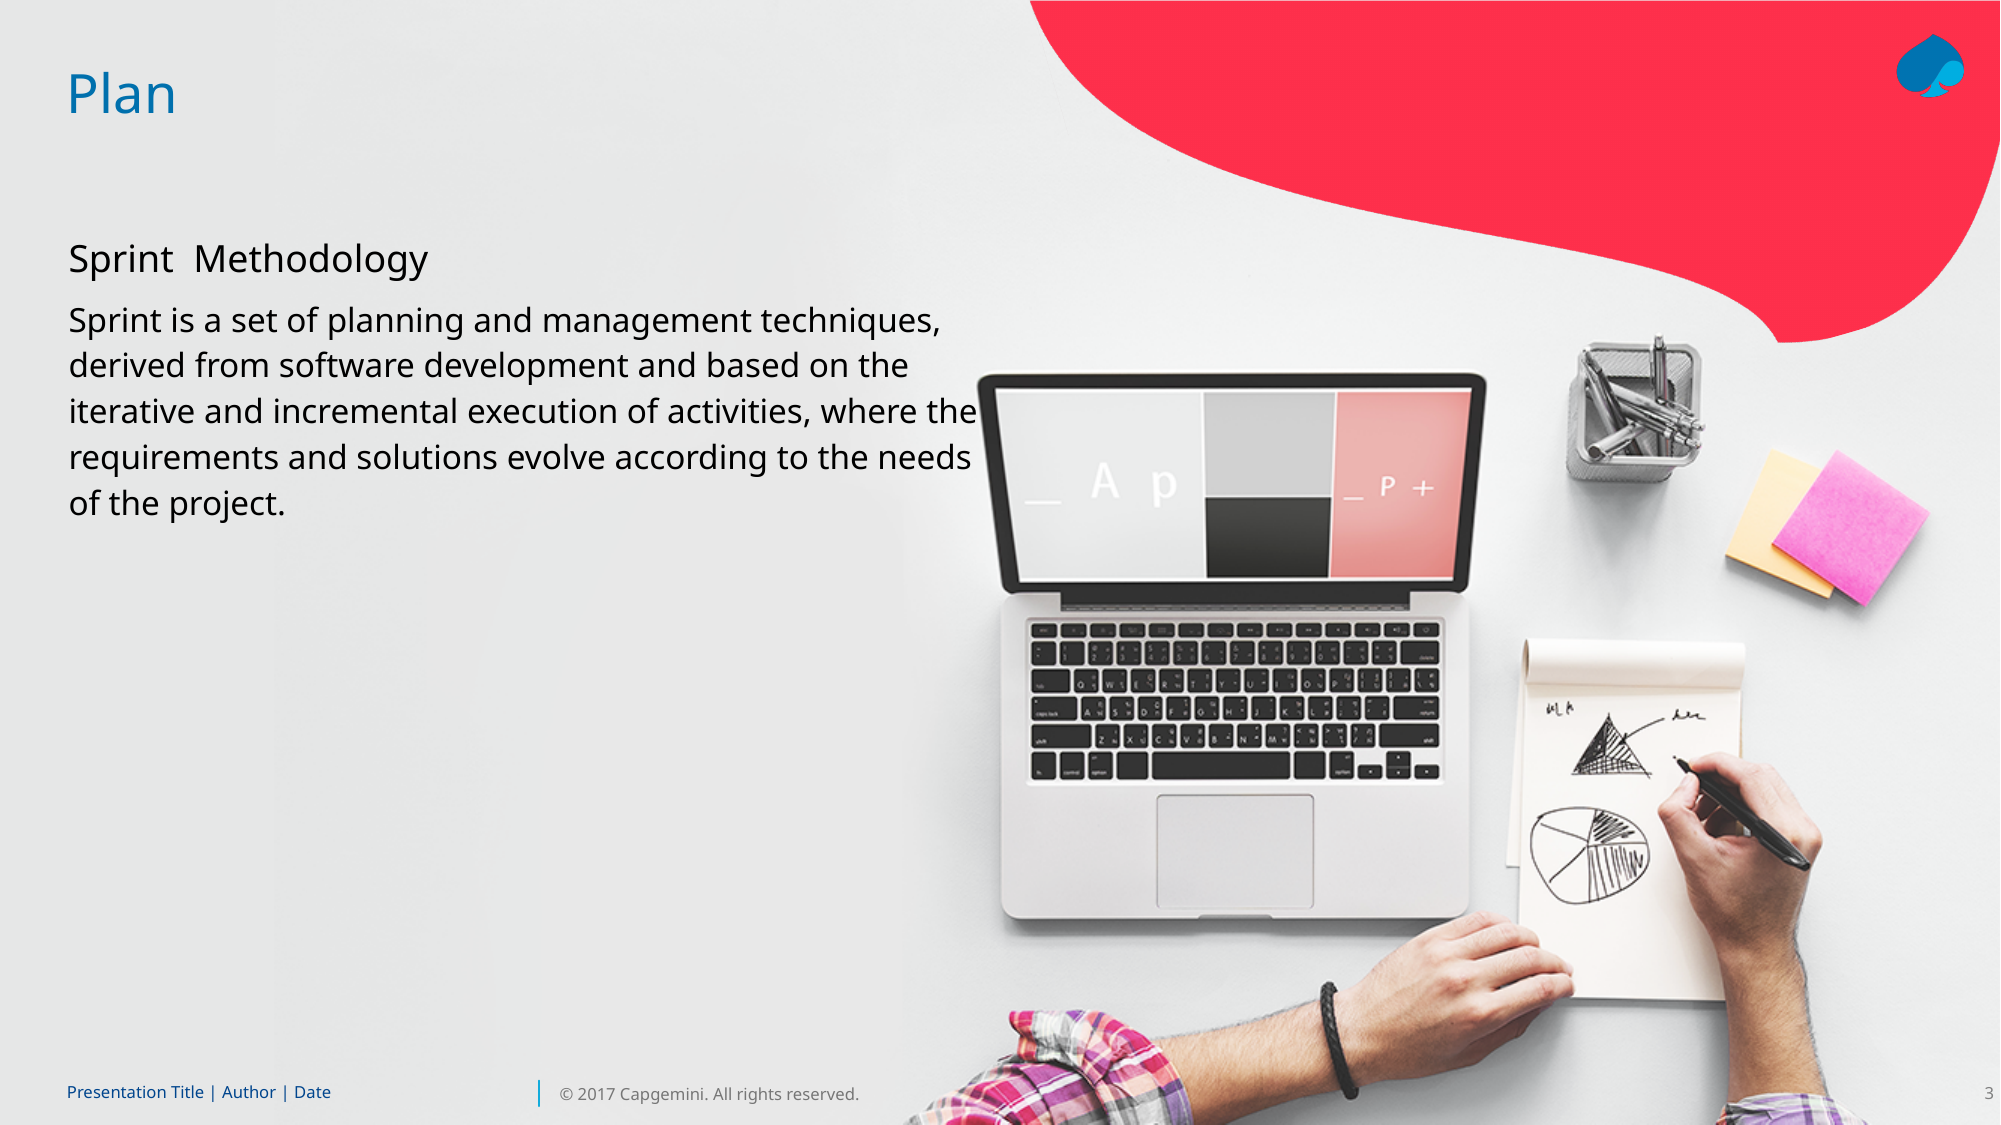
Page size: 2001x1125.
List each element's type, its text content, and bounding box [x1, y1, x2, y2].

picture [0, 0, 2001, 1125]
list Sprint Methodology Sprint is a set of planning and management techniques, derived from software development and based on the iterative and incremental execution of activities, where the requirements and solutions evolve according to the needs of the project. [68, 234, 986, 1057]
title Plan [66, 66, 1213, 208]
